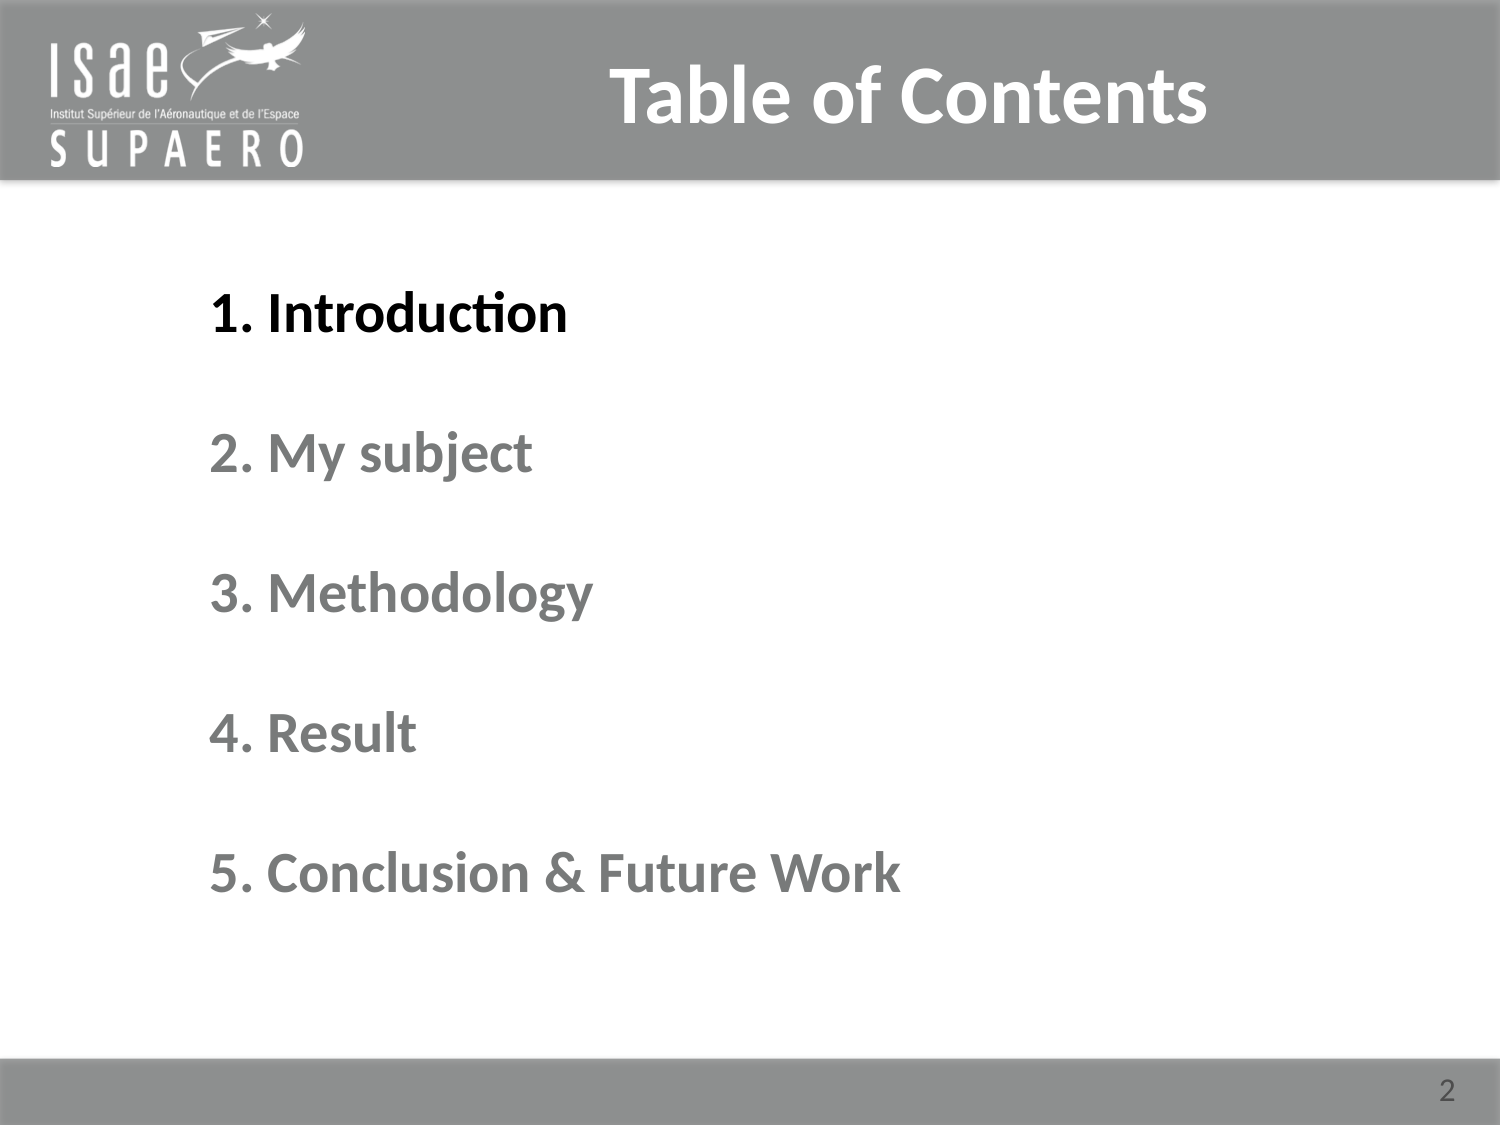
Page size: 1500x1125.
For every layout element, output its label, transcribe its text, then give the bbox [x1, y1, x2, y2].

slide_number 2 [1074, 1058, 1471, 1119]
picture [50, 13, 305, 167]
text_box 1. Introduction 2. My subject 3. Methodology 4. Result 5. Conclusion & Future Work [194, 267, 1294, 912]
title Table of Contents [324, 7, 1495, 173]
